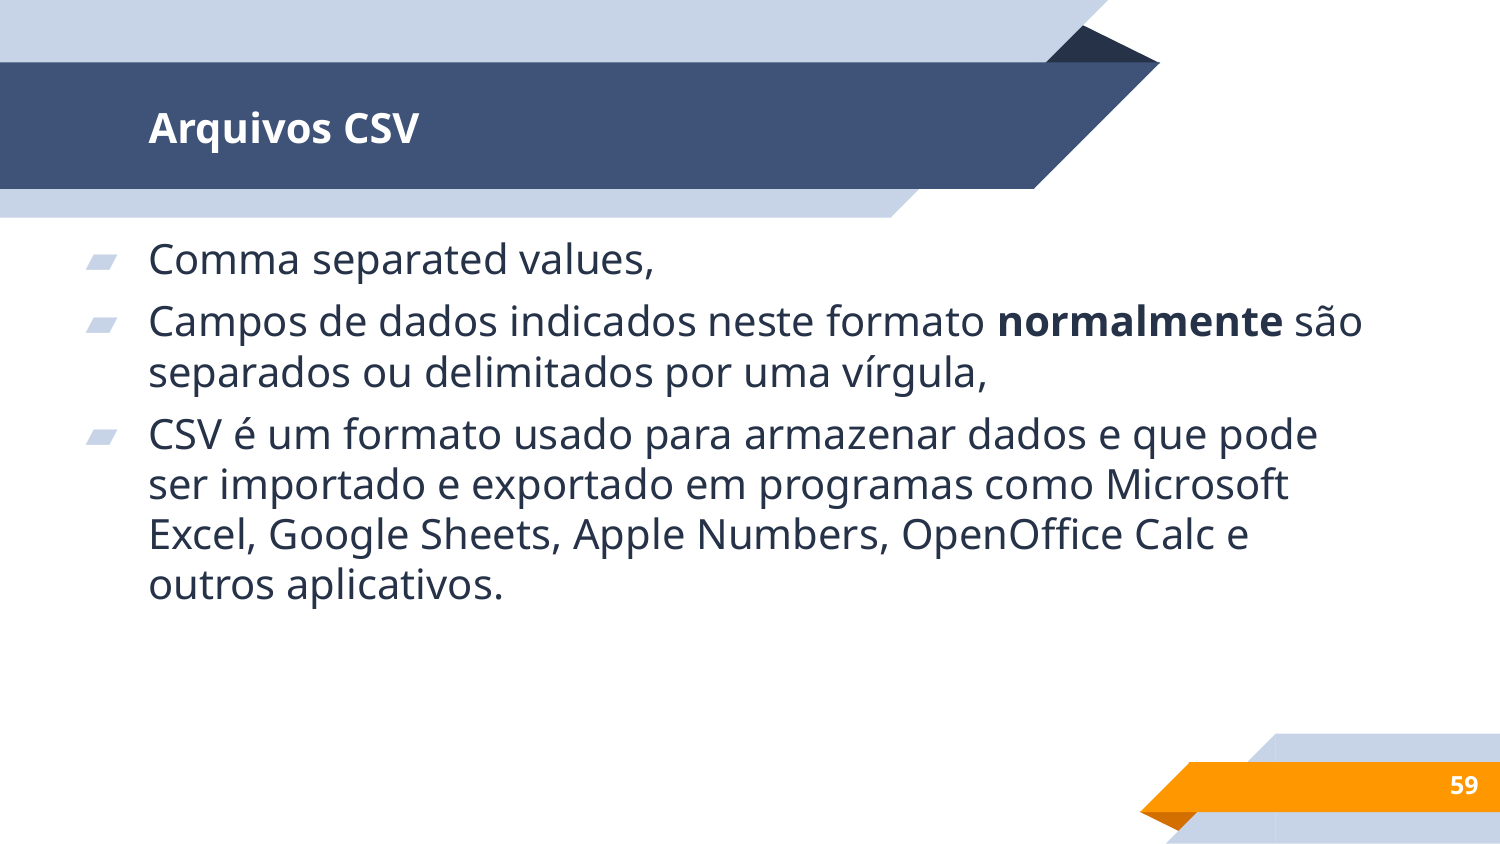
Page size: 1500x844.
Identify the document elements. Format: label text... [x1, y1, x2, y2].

list Comma separated values, Campos de dados indicados neste formato normalmente são separados ou delimitados por uma vírgula, CSV é um formato usado para armazenar dados e que pode ser importado e exportado em programas como Microsoft Excel, Google Sheets, Apple Numbers, OpenOffice Calc e outros aplicativos. [58, 217, 1391, 734]
text_box [148, 378, 200, 429]
slide_number ‹#› [1249, 760, 1494, 813]
title Arquivos CSV [133, 64, 1035, 190]
